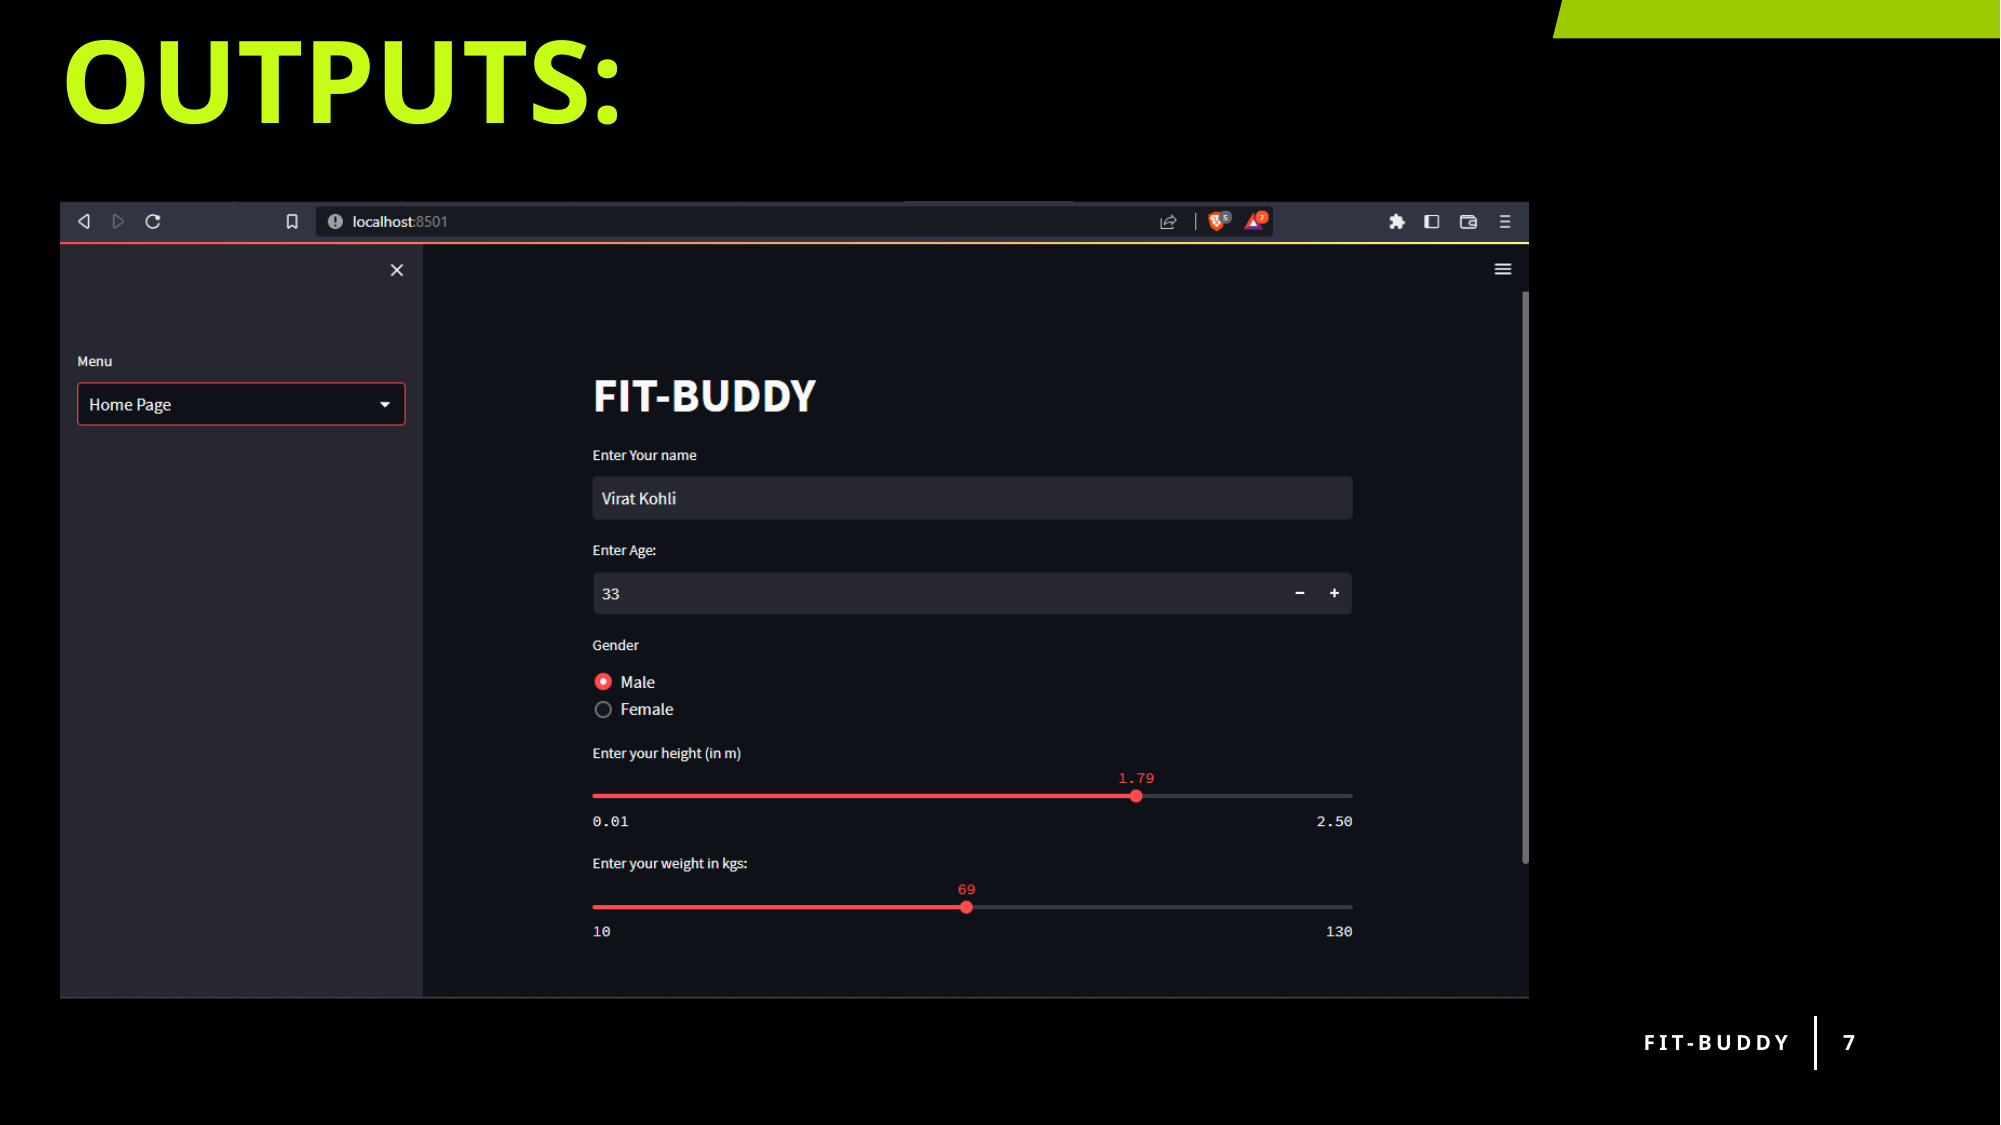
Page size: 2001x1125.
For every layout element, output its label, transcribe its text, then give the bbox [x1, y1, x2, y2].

list OUTPUTs: [60, 24, 1301, 136]
picture [59, 201, 1529, 999]
footer FIT-BUDDY [1164, 1013, 1803, 1074]
slide_number 7 [1828, 1013, 1901, 1074]
